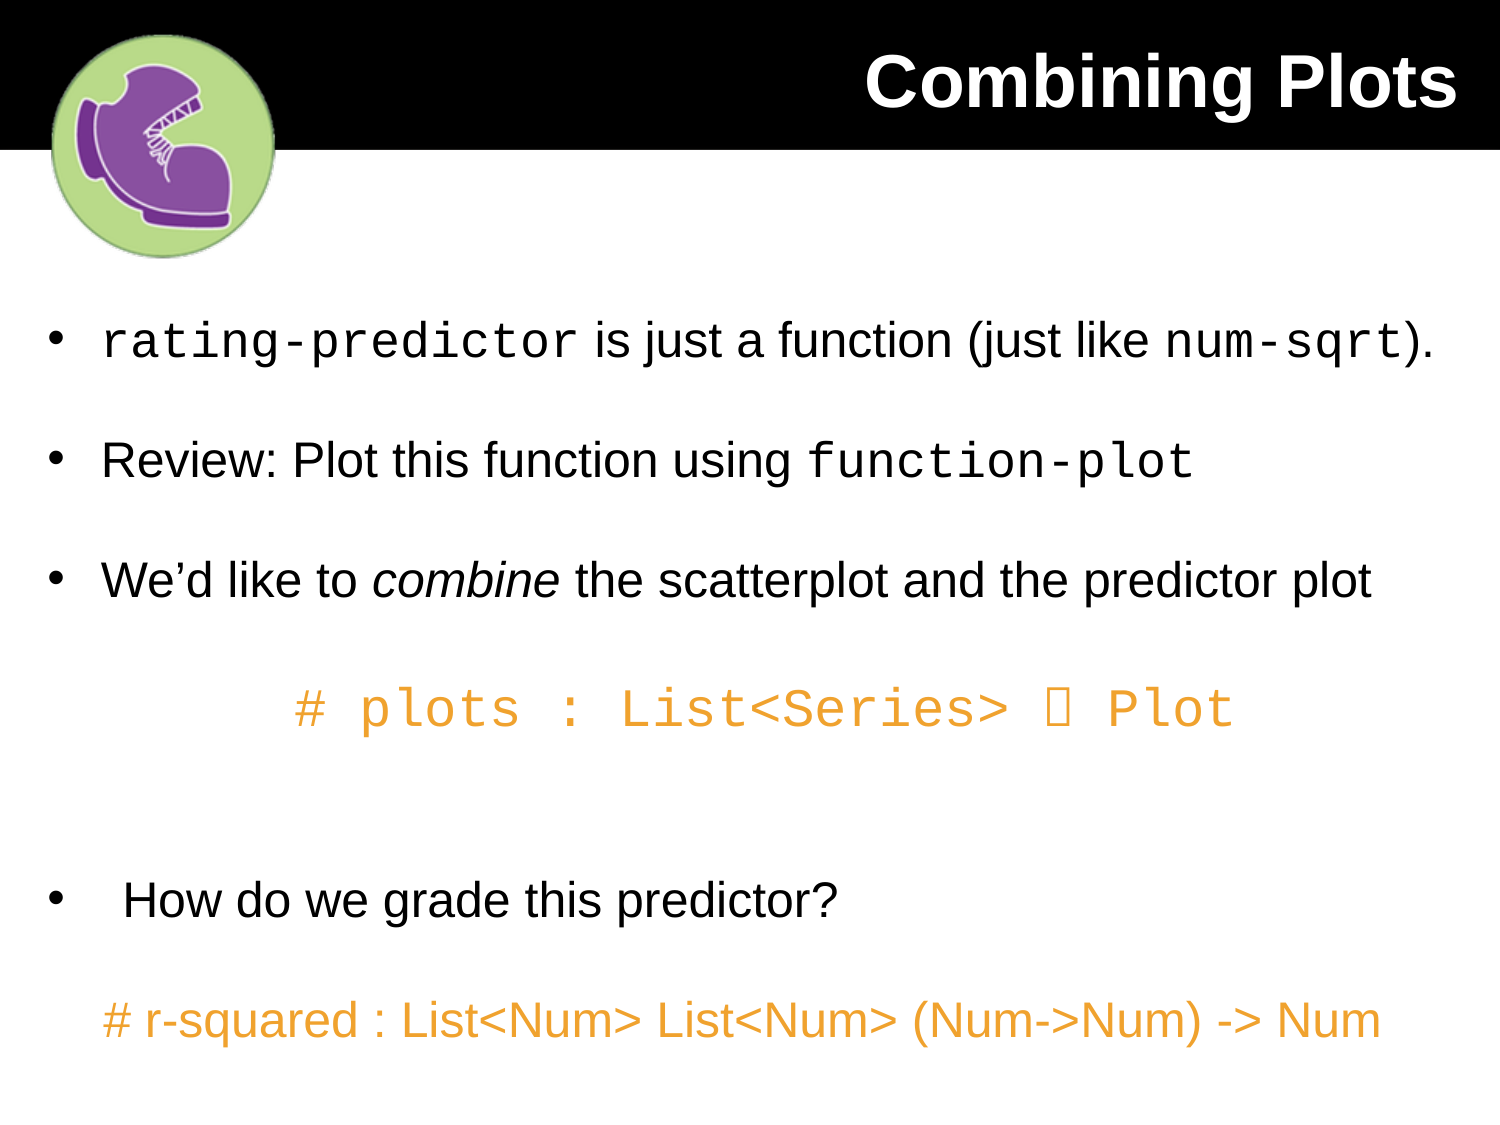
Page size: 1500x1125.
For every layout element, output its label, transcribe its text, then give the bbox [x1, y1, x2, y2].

text_box Combining Plots [49, 24, 1475, 163]
text_box rating-predictor is just a function (just like num-sqrt). Review: Plot this function using function-plot We’d like to combine the scatterplot and the predictor plot # plots : List<Series>  Plot How do we grade this predictor? # r-squared : List<Num> List<Num> (Num->Num) -> Num [0, 299, 1500, 1125]
picture [47, 31, 280, 263]
